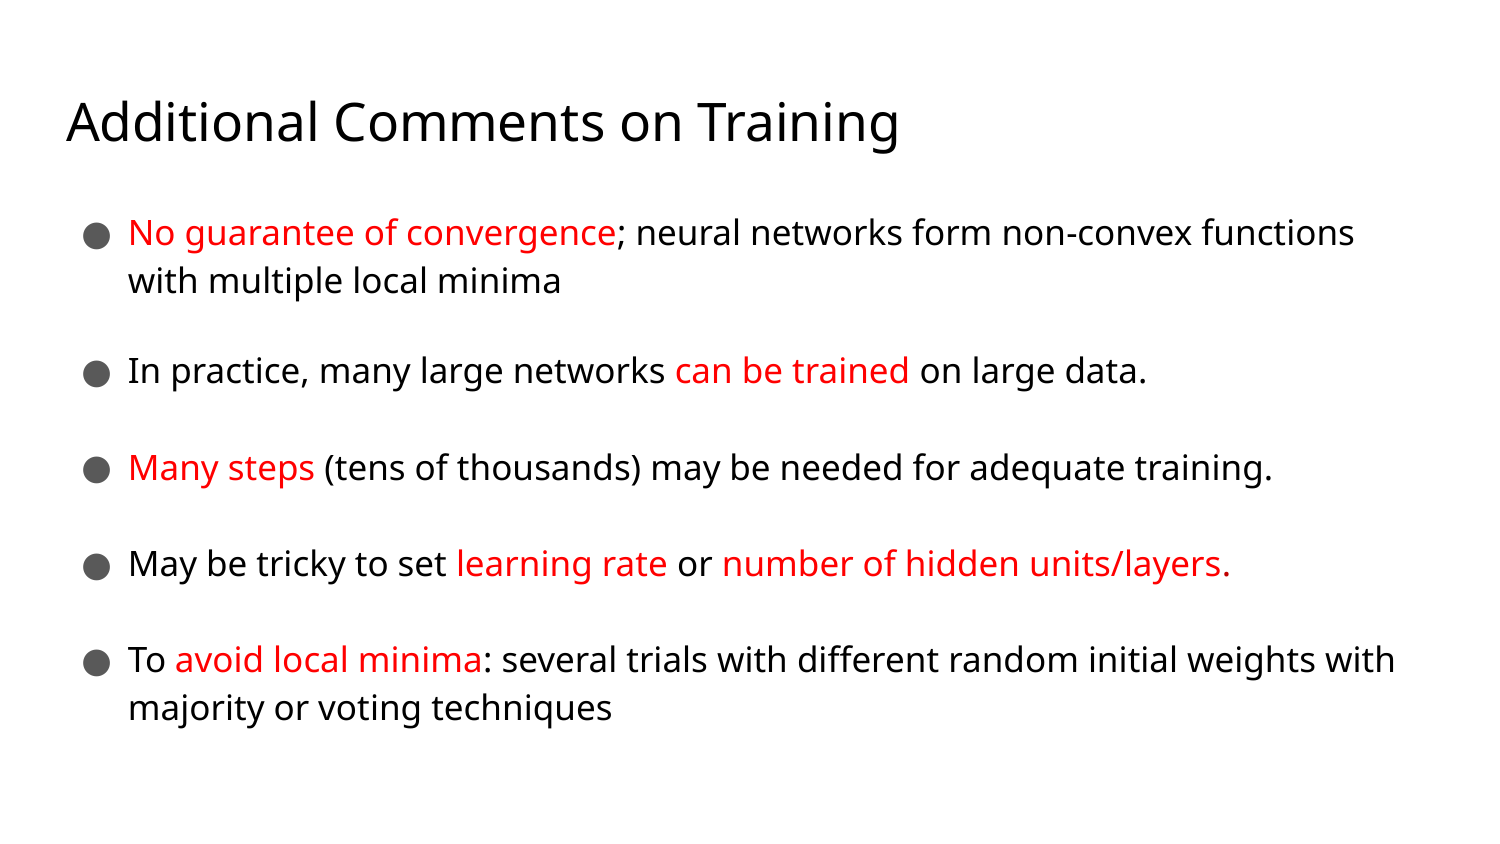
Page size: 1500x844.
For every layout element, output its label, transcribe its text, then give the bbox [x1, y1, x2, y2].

title Additional Comments on Training [51, 72, 1449, 167]
list No guarantee of convergence; neural networks form non-convex functions with multiple local minima In practice, many large networks can be trained on large data. Many steps (tens of thousands) may be needed for adequate training. May be tricky to set learning rate or number of hidden units/layers. To avoid local minima: several trials with different random initial weights with majority or voting techniques [51, 189, 1449, 750]
